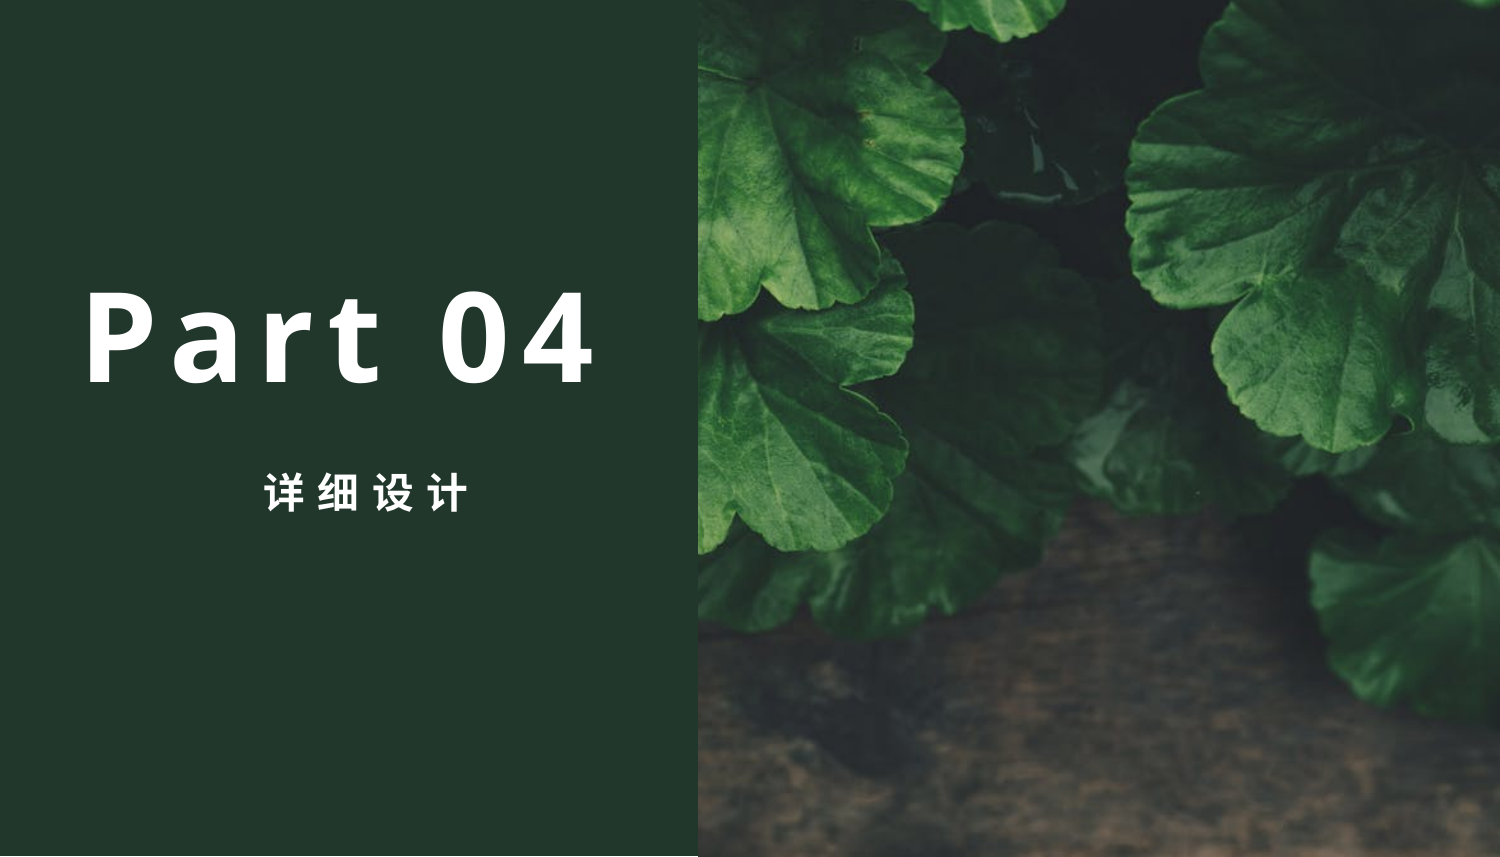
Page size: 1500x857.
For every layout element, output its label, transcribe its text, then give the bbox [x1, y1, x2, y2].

text_box 详细设计 [216, 459, 559, 524]
text_box Part 04 [64, 250, 645, 415]
picture [698, 0, 1500, 857]
